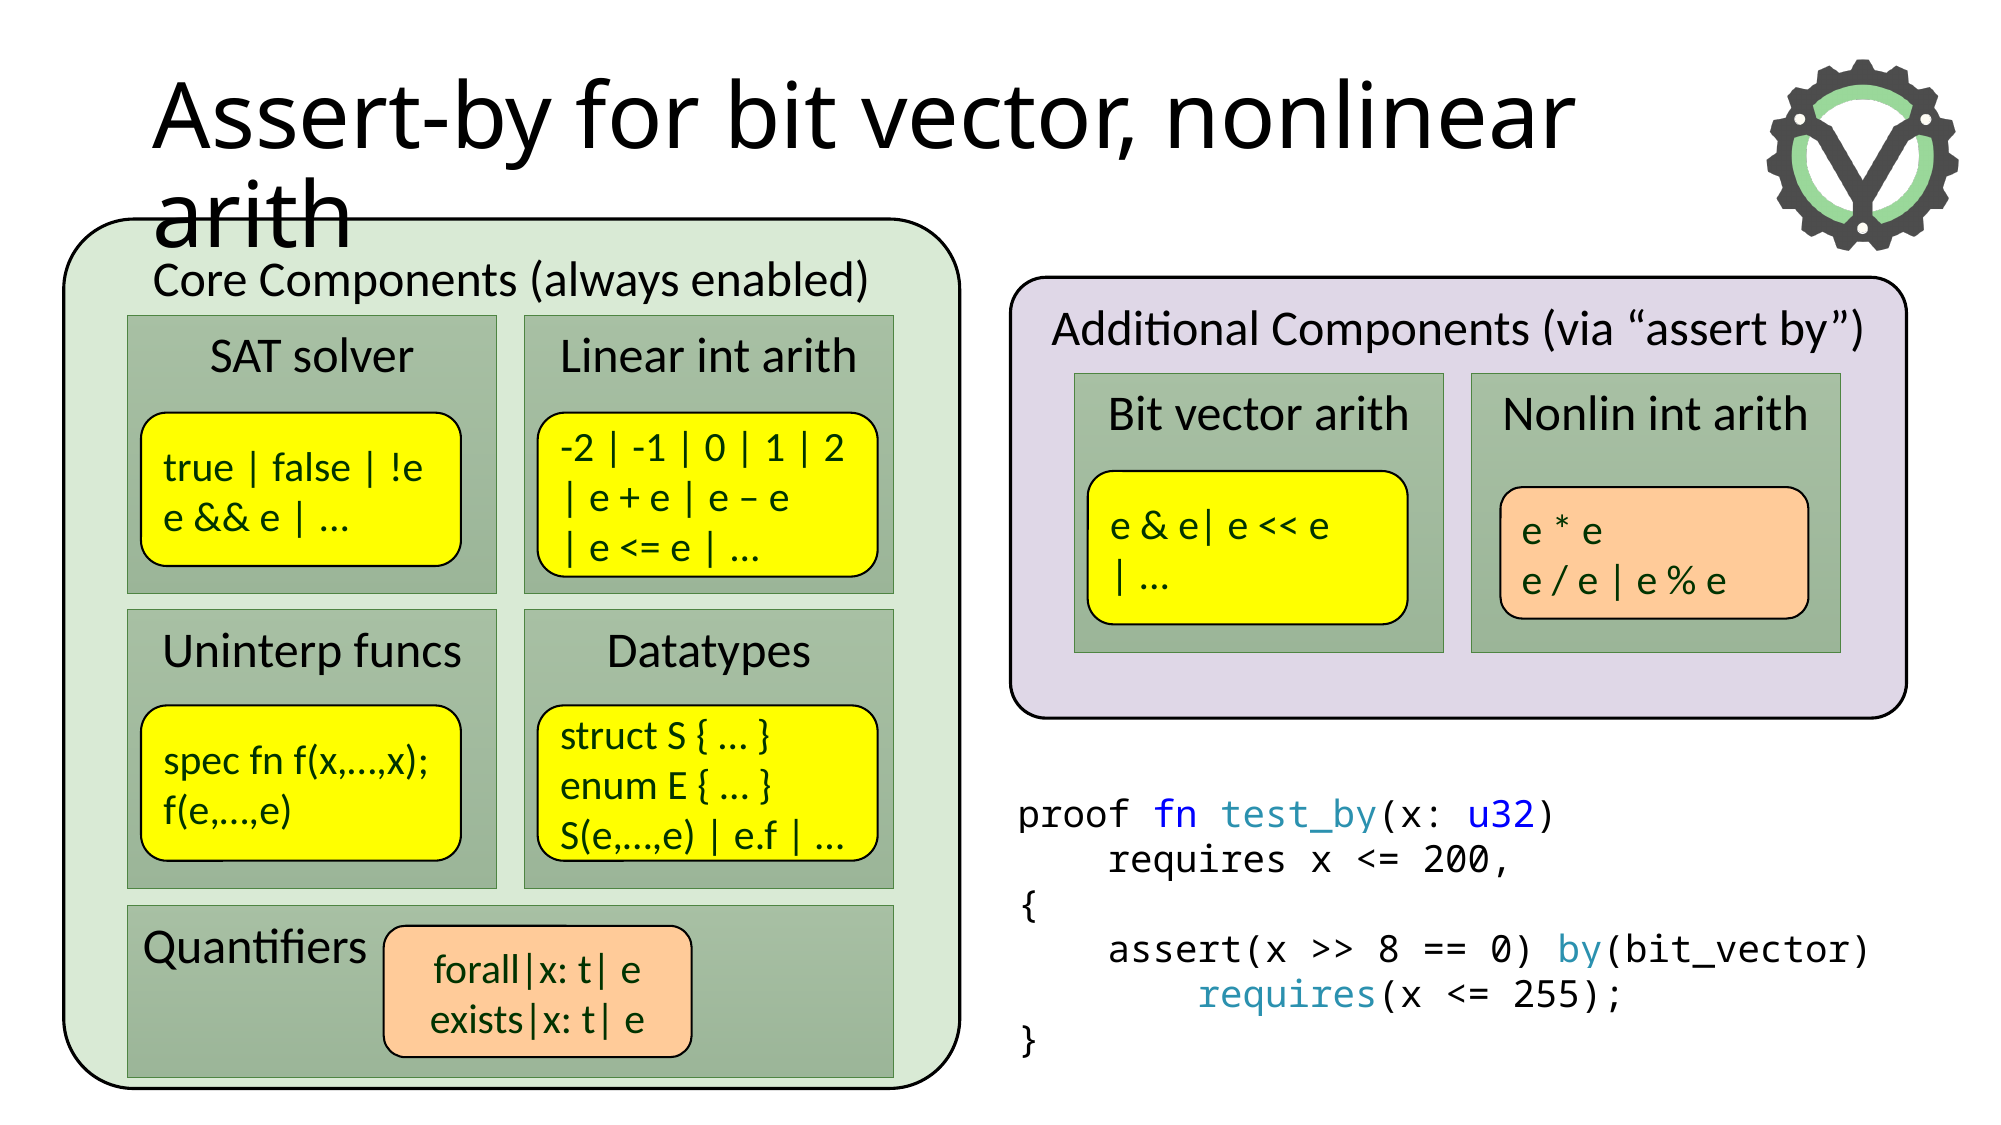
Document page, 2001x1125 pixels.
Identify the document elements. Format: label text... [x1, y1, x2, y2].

text_box Nonlin int arith [1471, 373, 1841, 653]
text_box Bit vector arith [1074, 373, 1444, 653]
text_box Quantifiers [127, 905, 894, 1078]
text_box e & e| e << e | ... [1086, 469, 1409, 626]
text_box Core Components (always enabled) [62, 218, 961, 1090]
text_box true | false | !e e && e | ... [139, 411, 462, 568]
text_box SAT solver [127, 315, 497, 594]
text_box Uninterp funcs [127, 609, 497, 889]
text_box Linear int arith [524, 315, 894, 594]
text_box forall|x: t| e exists|x: t| e [382, 924, 693, 1059]
picture [1766, 59, 1959, 252]
text_box Additional Components (via “assert by”) [1009, 276, 1908, 720]
text_box struct S { … } enum E { … } S(e,…,e) | e.f | … [536, 704, 879, 862]
title Assert-by for bit vector, nonlinear arith [137, 59, 1742, 278]
text_box Datatypes [524, 609, 894, 889]
text_box e * e e / e | e % e [1499, 486, 1810, 620]
text_box -2 | -1 | 0 | 1 | 2 | e + e | e – e | e <= e | ... [536, 411, 879, 578]
text_box spec fn f(x,…,x); f(e,…,e) [139, 704, 462, 862]
text_box proof fn test_by(x: u32) requires x <= 200, { assert(x >> 8 == 0) by(bit_vector) requires(x <= 255); } [1002, 783, 1888, 1113]
